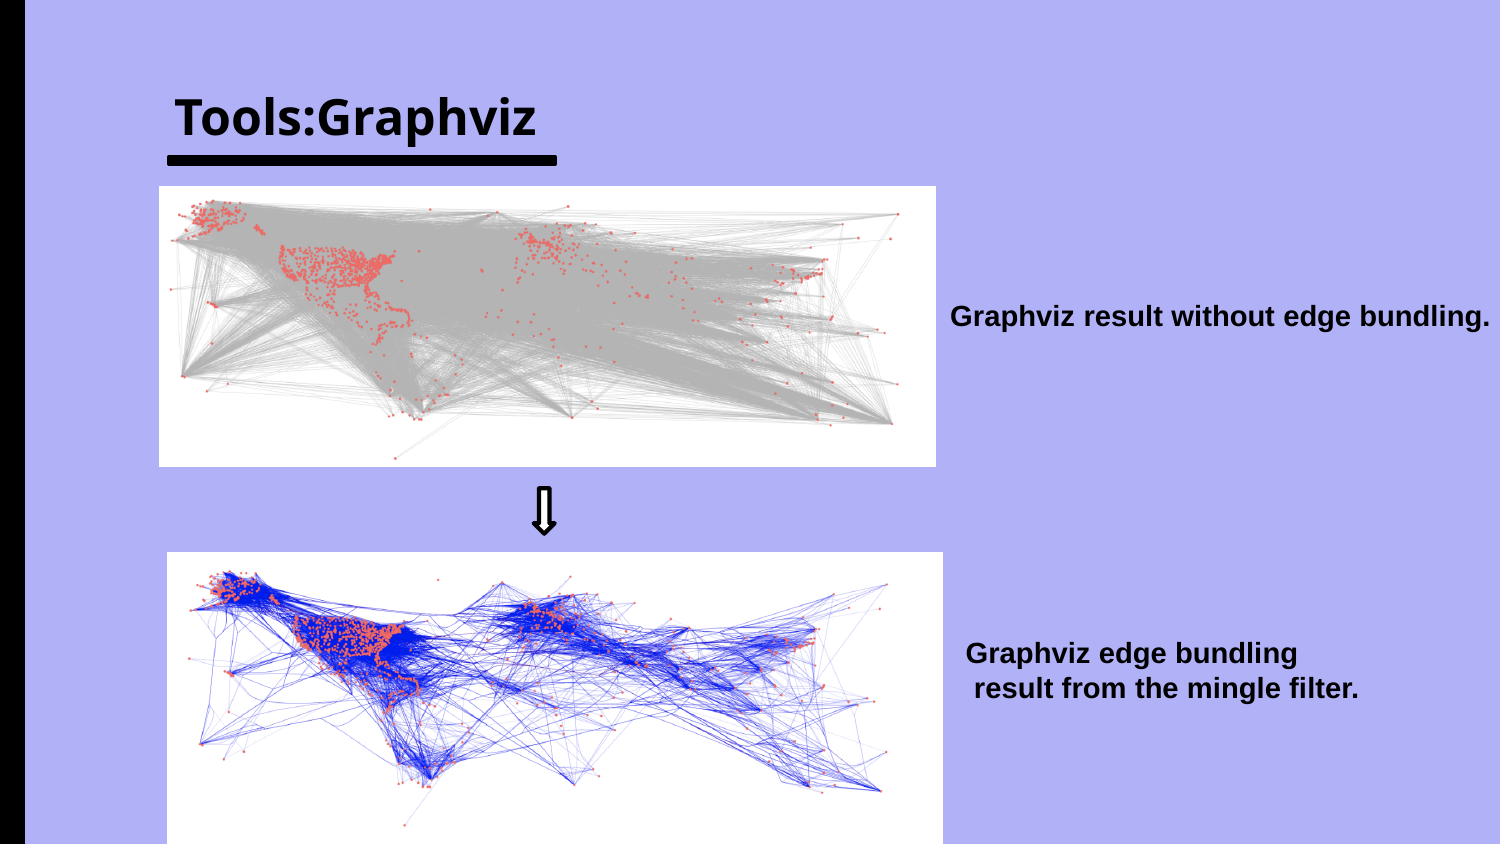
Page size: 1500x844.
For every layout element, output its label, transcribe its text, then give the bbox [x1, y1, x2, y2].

text_box [0, 0, 25, 844]
text_box [167, 155, 557, 166]
text_box Graphviz edge bundling result from the mingle filter. [950, 619, 1500, 720]
picture [159, 186, 936, 467]
title Tools:Graphviz [159, 70, 1500, 165]
text_box [531, 486, 557, 536]
text_box Graphviz result without edge bundling. [941, 282, 1500, 348]
picture [166, 552, 943, 844]
